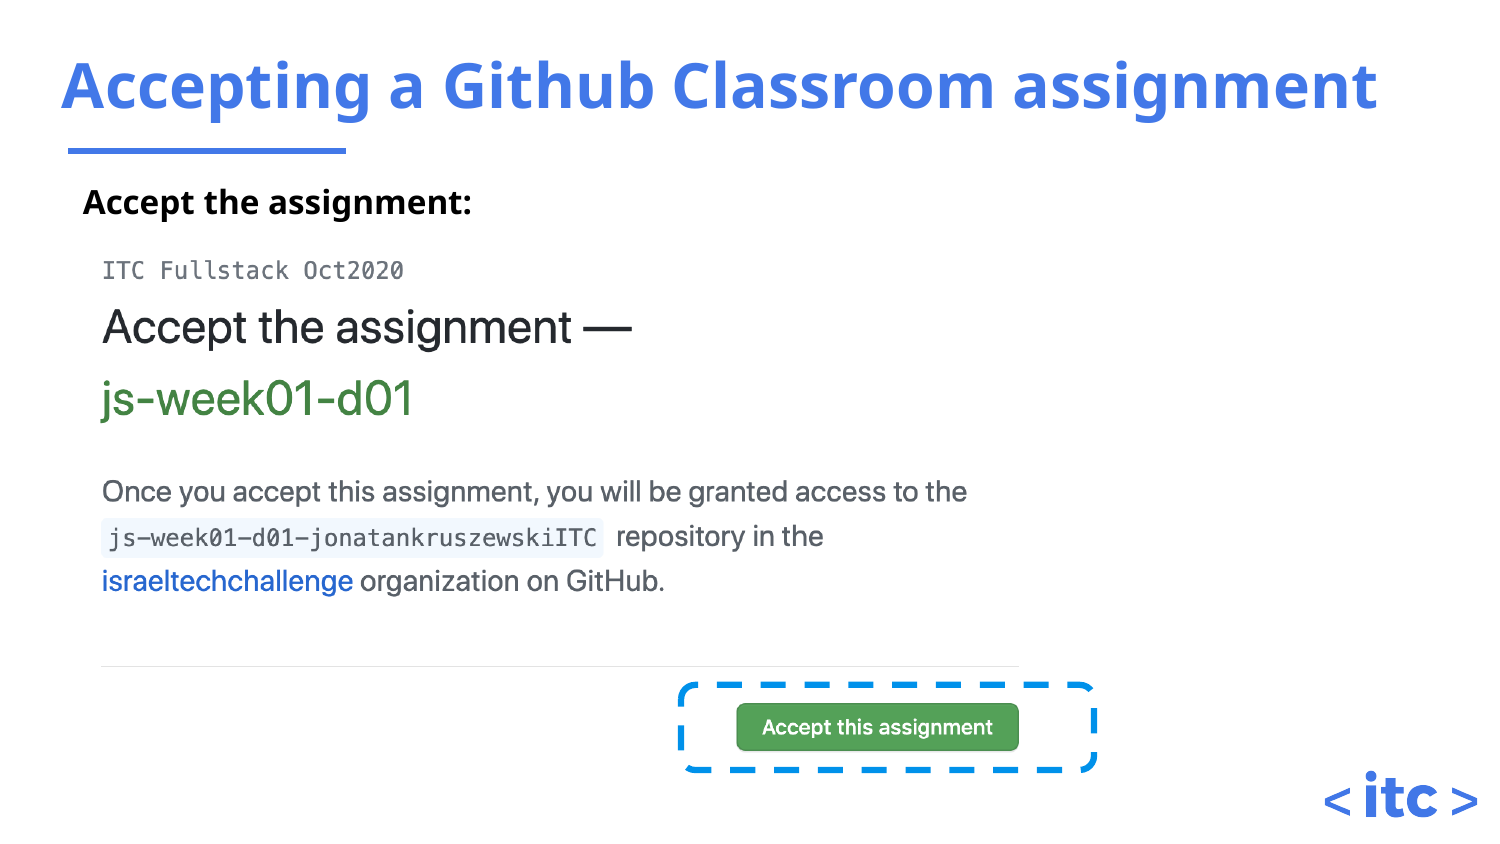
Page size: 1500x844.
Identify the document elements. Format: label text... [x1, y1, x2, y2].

picture [1316, 759, 1485, 828]
text_box Accepting a Github Classroom assignment [46, 39, 1492, 136]
text_box Accept the assignment: [67, 166, 1071, 249]
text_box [67, 249, 1095, 771]
